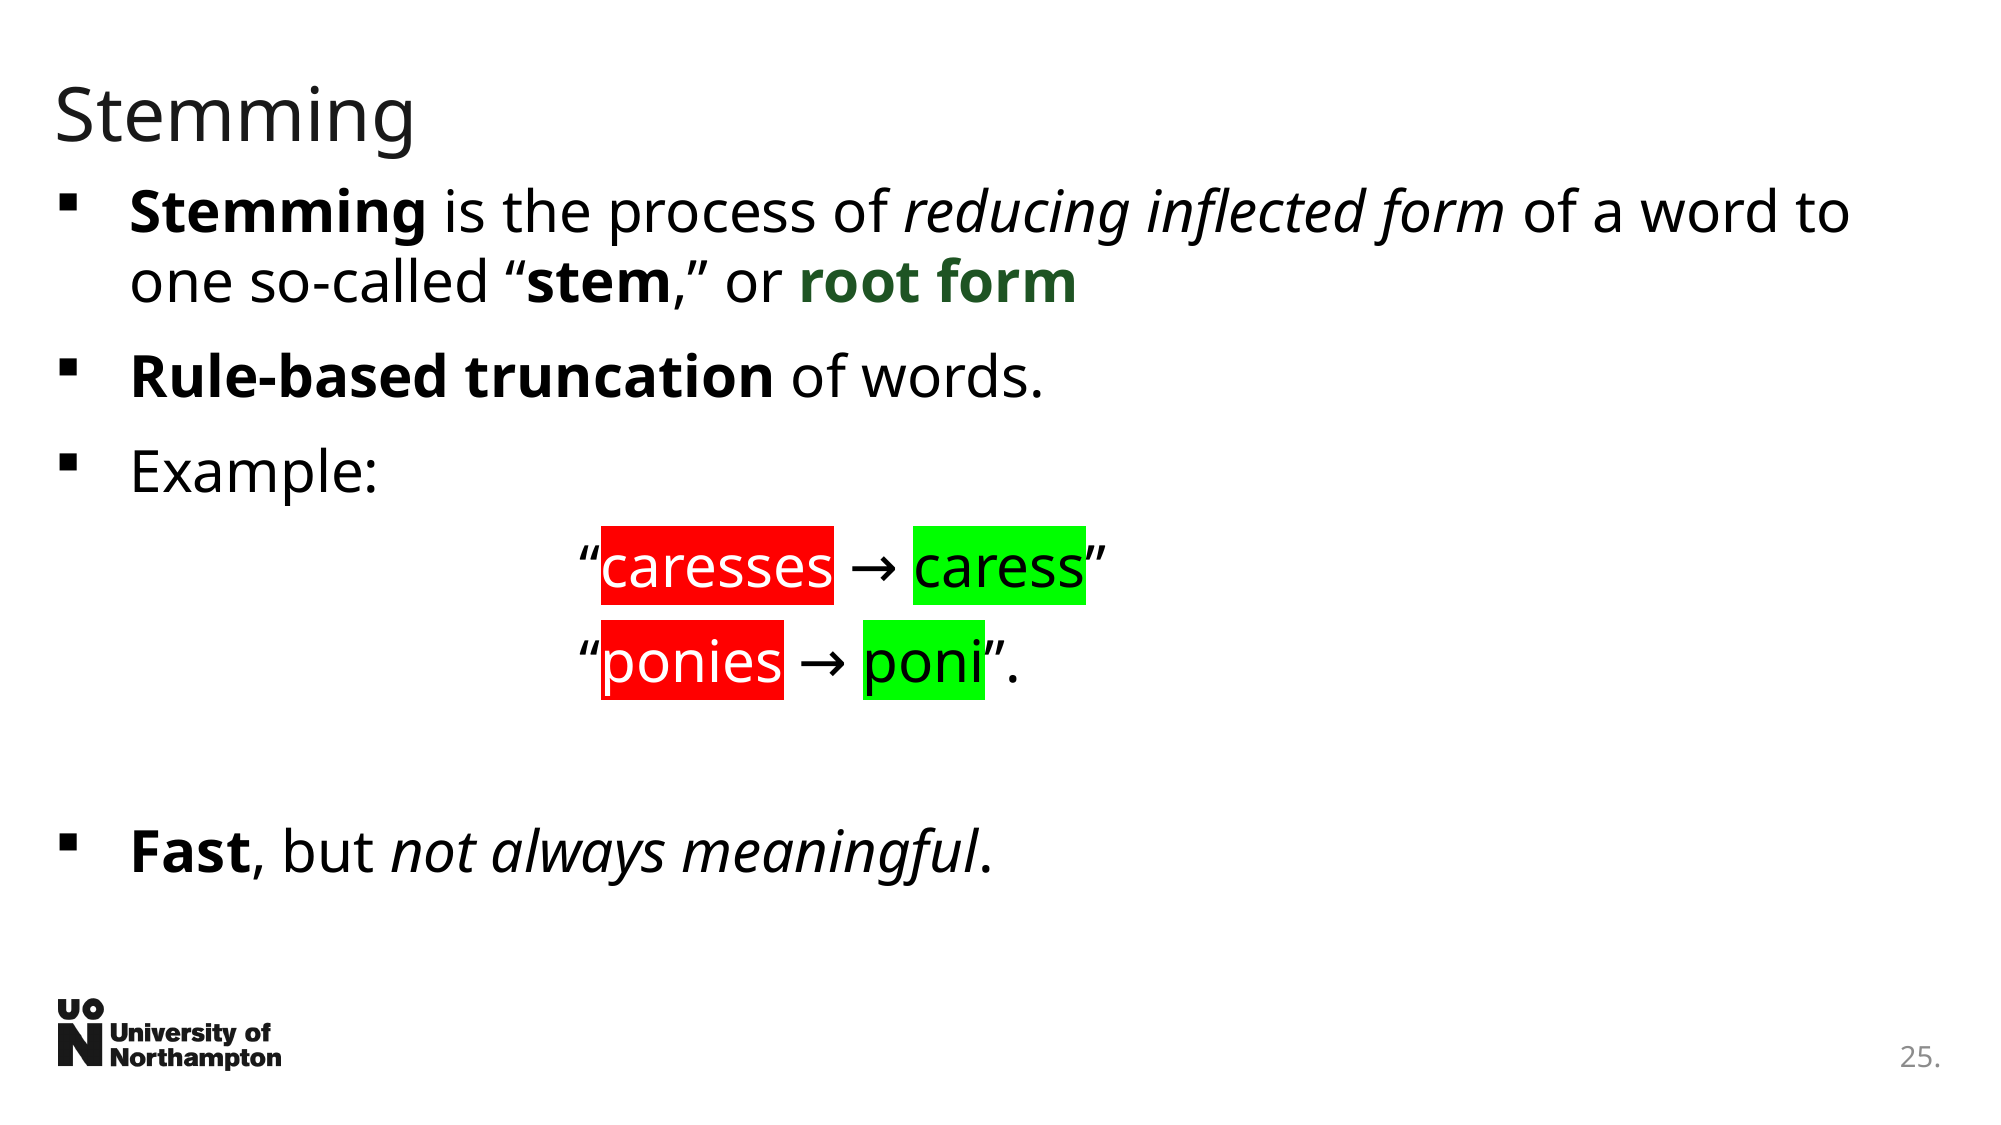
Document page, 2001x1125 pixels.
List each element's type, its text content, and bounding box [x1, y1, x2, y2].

title Stemming [39, 69, 1765, 167]
picture [58, 998, 281, 1071]
text_box Stemming is the process of reducing inflected form of a word to one so-called “stem,” or root form Rule-based truncation of words. Example: “caresses → caress” “ponies → poni”. Fast, but not always meaningful. [39, 167, 1914, 910]
slide_number 25. [1743, 1027, 1957, 1087]
